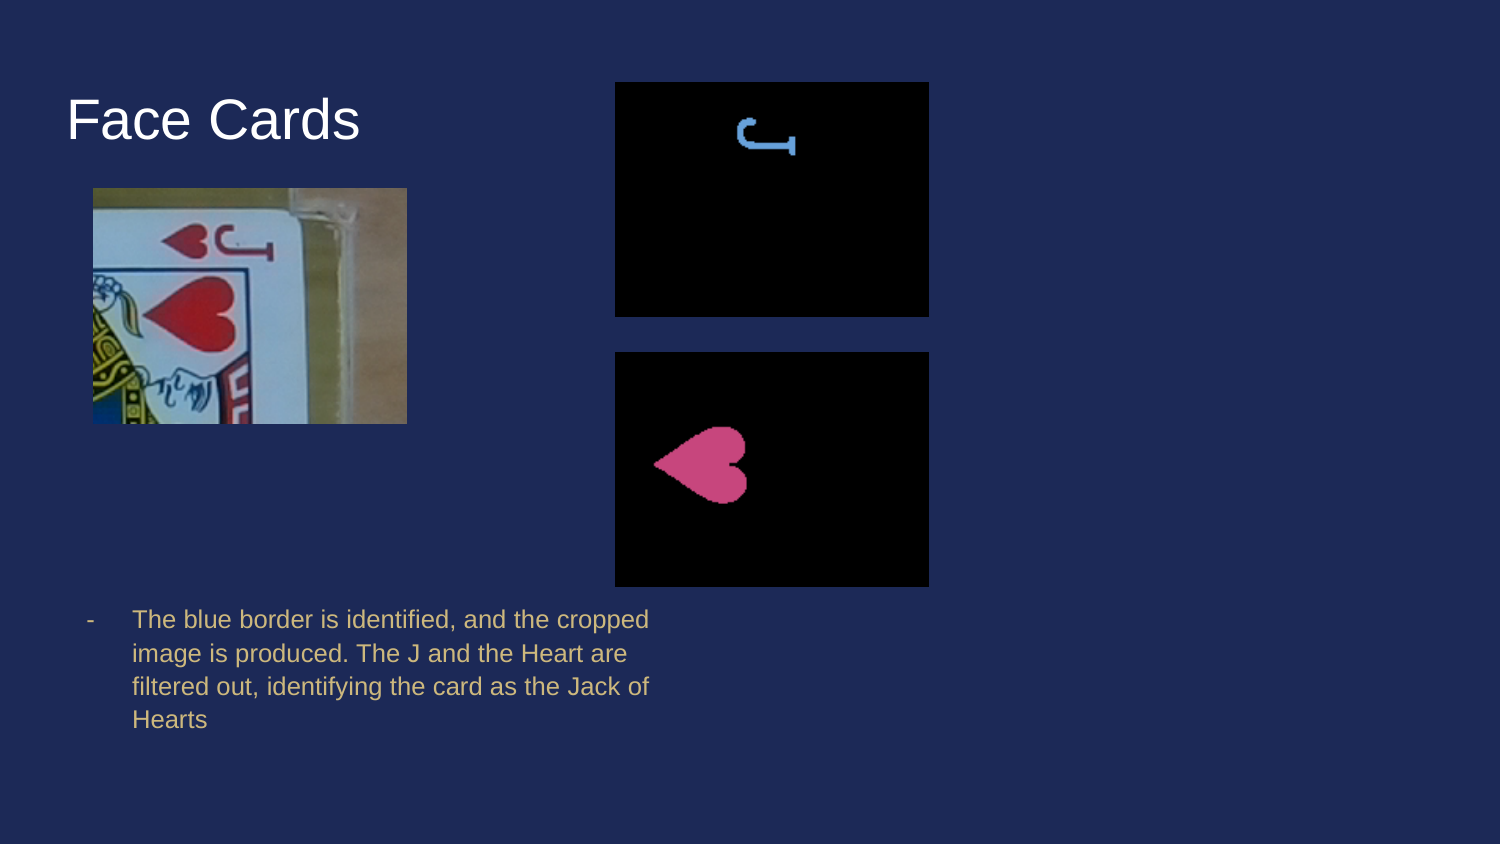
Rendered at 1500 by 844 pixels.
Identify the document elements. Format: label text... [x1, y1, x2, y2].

picture [615, 81, 929, 317]
title Face Cards [51, 72, 715, 167]
list The blue border is identified, and the cropped image is produced. The J and the Heart are filtered out, identifying the card as the Jack of Hearts [51, 586, 708, 750]
picture [615, 351, 929, 587]
picture [93, 188, 407, 424]
